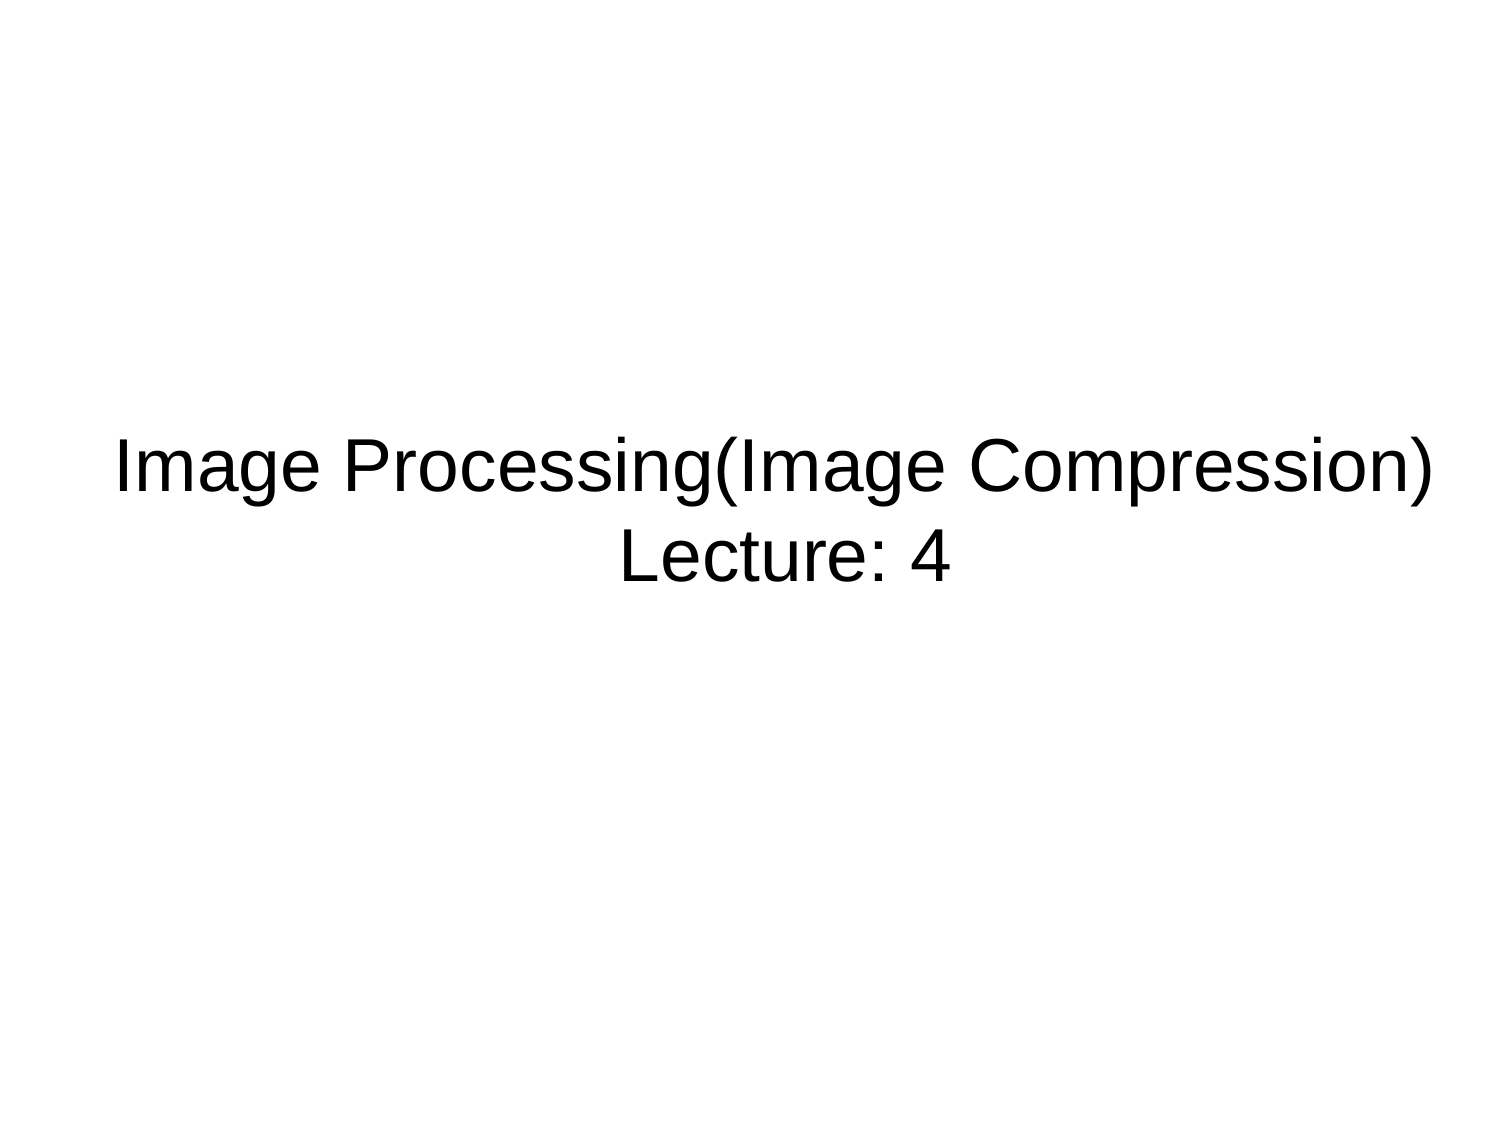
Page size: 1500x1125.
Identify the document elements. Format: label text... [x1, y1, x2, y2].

text_box Image Processing(Image Compression) Lecture: 4 [50, 312, 1500, 700]
